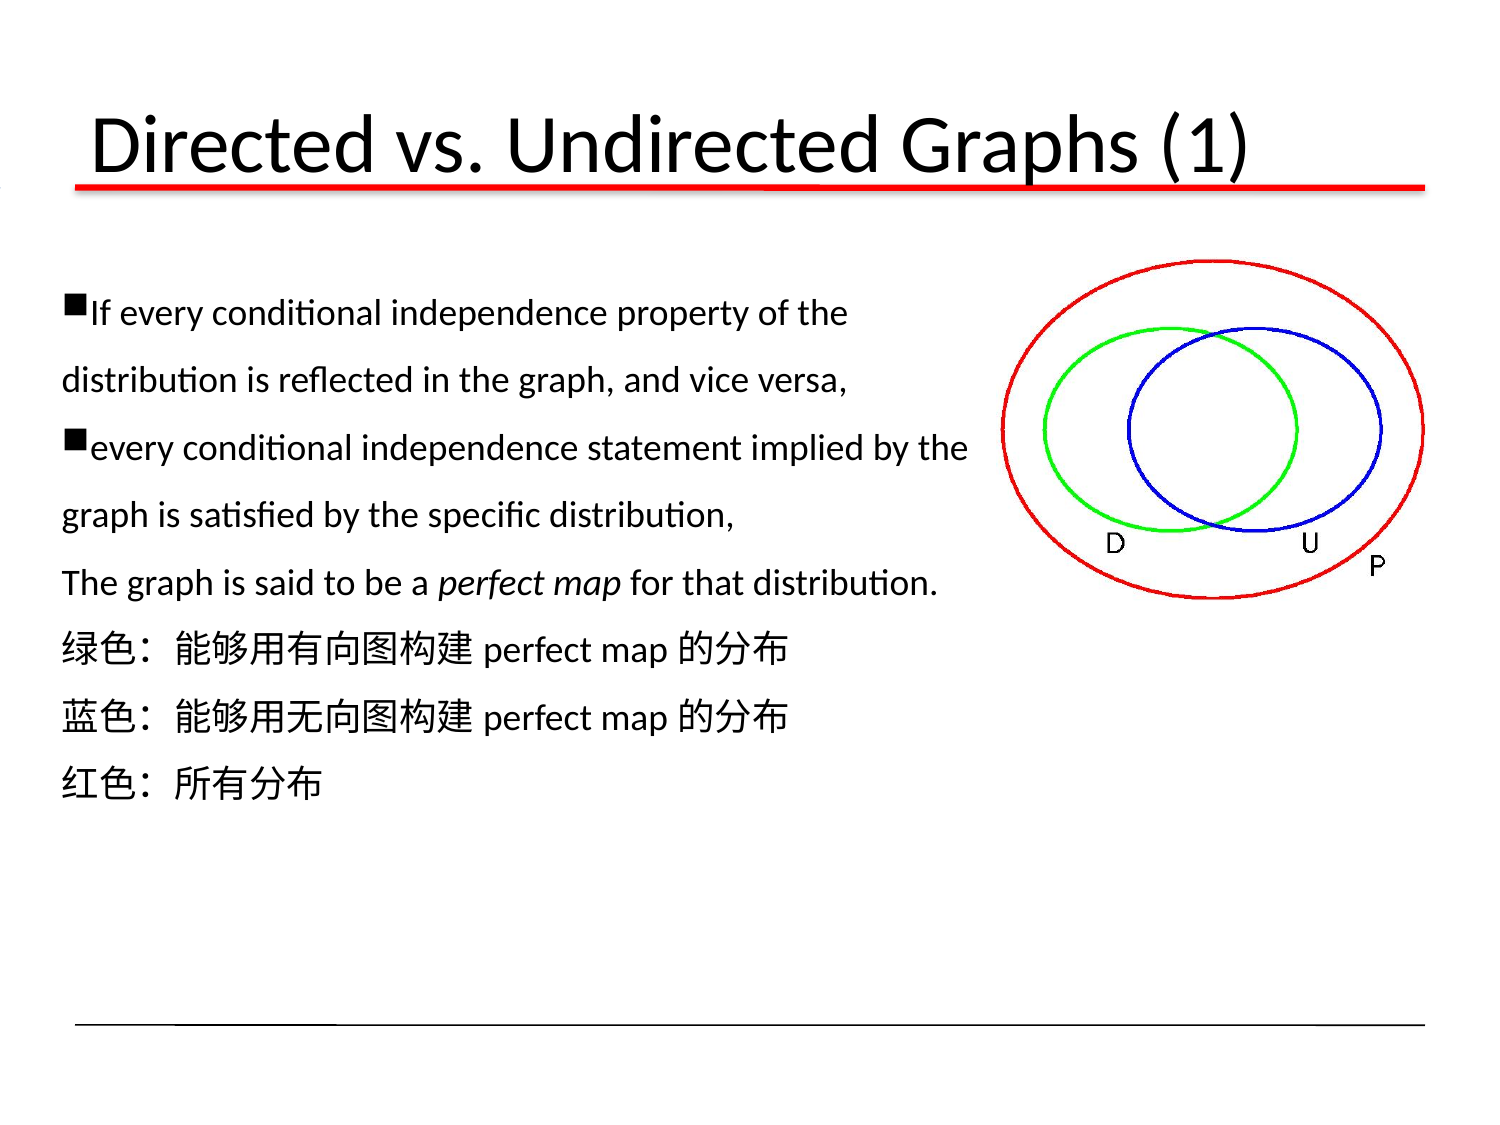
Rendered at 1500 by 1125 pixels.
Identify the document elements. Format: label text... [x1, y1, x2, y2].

picture [995, 257, 1426, 605]
title Directed vs. Undirected Graphs (1) [75, 45, 1425, 233]
text_box If every conditional independence property of the distribution is reflected in the graph, and vice versa, every conditional independence statement implied by the graph is satisfied by the specific distribution, The graph is said to be a perfect map for that distribution. 绿色：能够用有向图构建perfect map的分布 蓝色：能够用无向图构建perfect map的分布 红色：所有分布 [46, 257, 985, 813]
